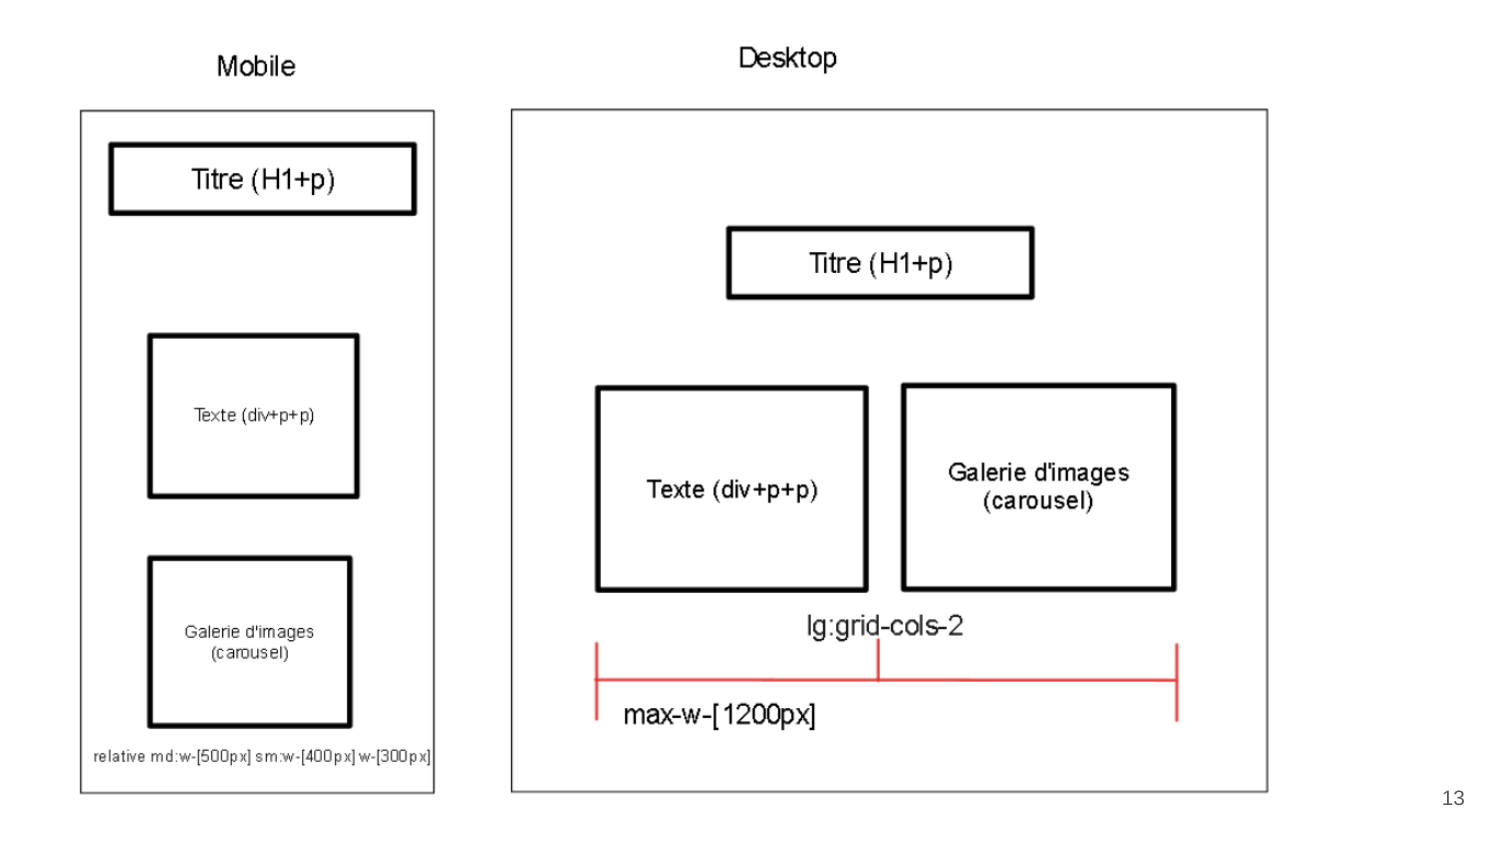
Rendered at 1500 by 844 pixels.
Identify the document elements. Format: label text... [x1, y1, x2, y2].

picture [0, 0, 1332, 844]
slide_number 13 [1389, 764, 1480, 830]
